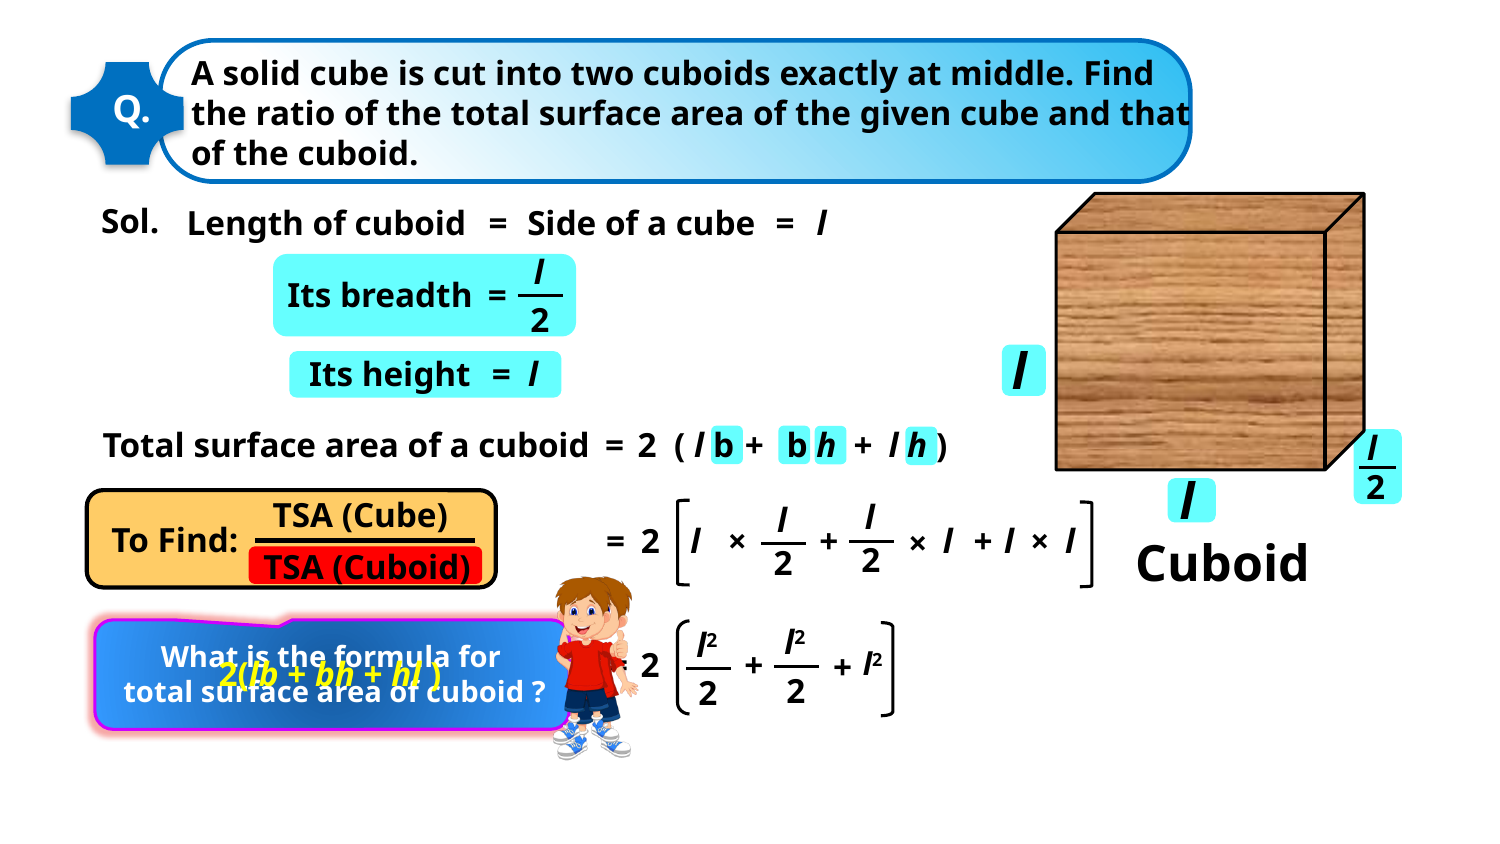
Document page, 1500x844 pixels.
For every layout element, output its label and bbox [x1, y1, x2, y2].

text_box [86, 192, 842, 401]
text_box [84, 486, 498, 594]
text_box [1053, 191, 1405, 600]
text_box [86, 617, 551, 732]
picture [551, 574, 641, 761]
text_box [71, 416, 969, 473]
text_box [70, 40, 1232, 182]
text_box [641, 637, 675, 692]
text_box [676, 613, 898, 720]
text_box [996, 332, 1048, 407]
text_box [591, 489, 1093, 590]
